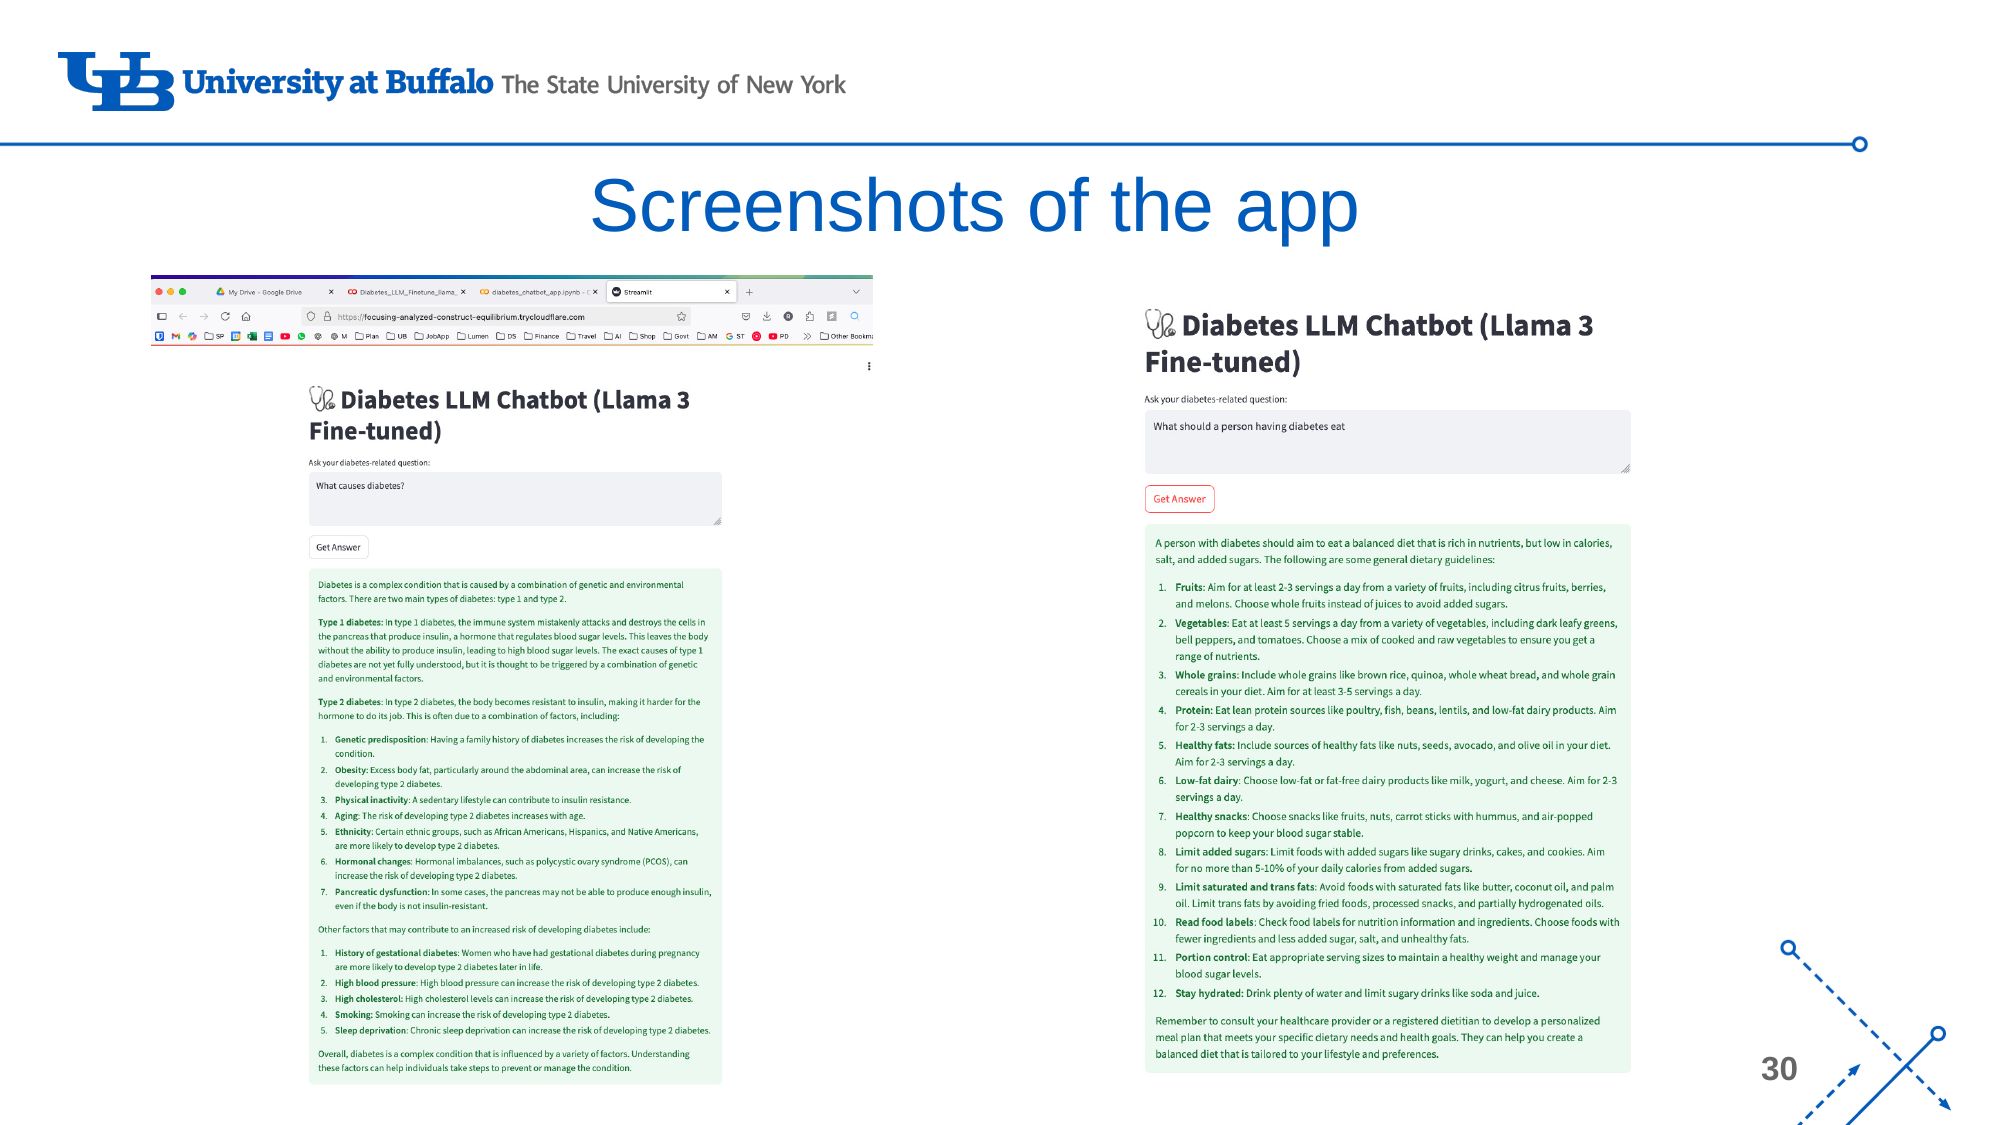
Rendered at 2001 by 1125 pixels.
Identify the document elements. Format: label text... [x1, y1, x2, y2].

picture [0, 0, 2001, 1125]
title Screenshots of the app [89, 52, 1861, 256]
